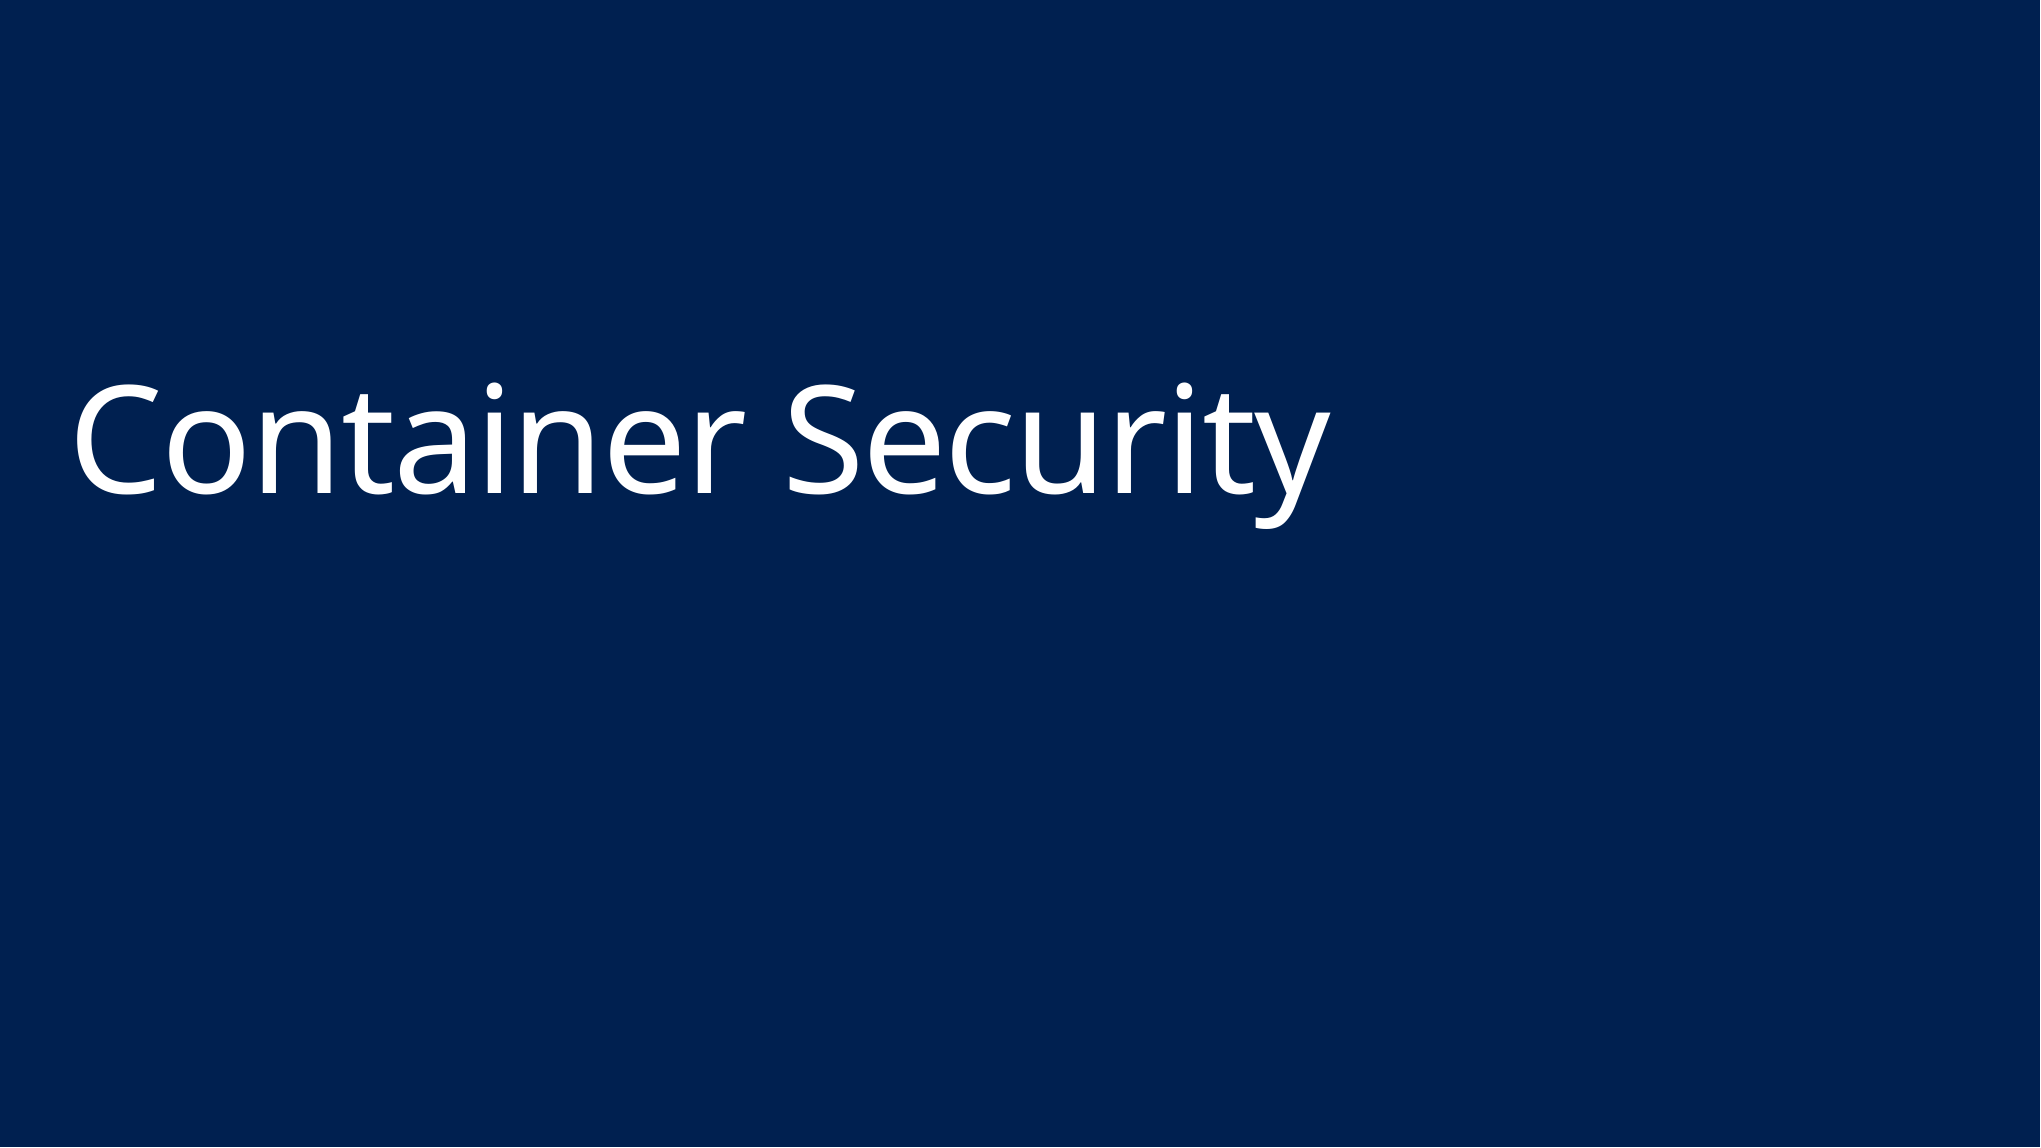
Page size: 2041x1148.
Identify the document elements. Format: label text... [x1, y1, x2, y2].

title Container Security [45, 348, 1996, 543]
